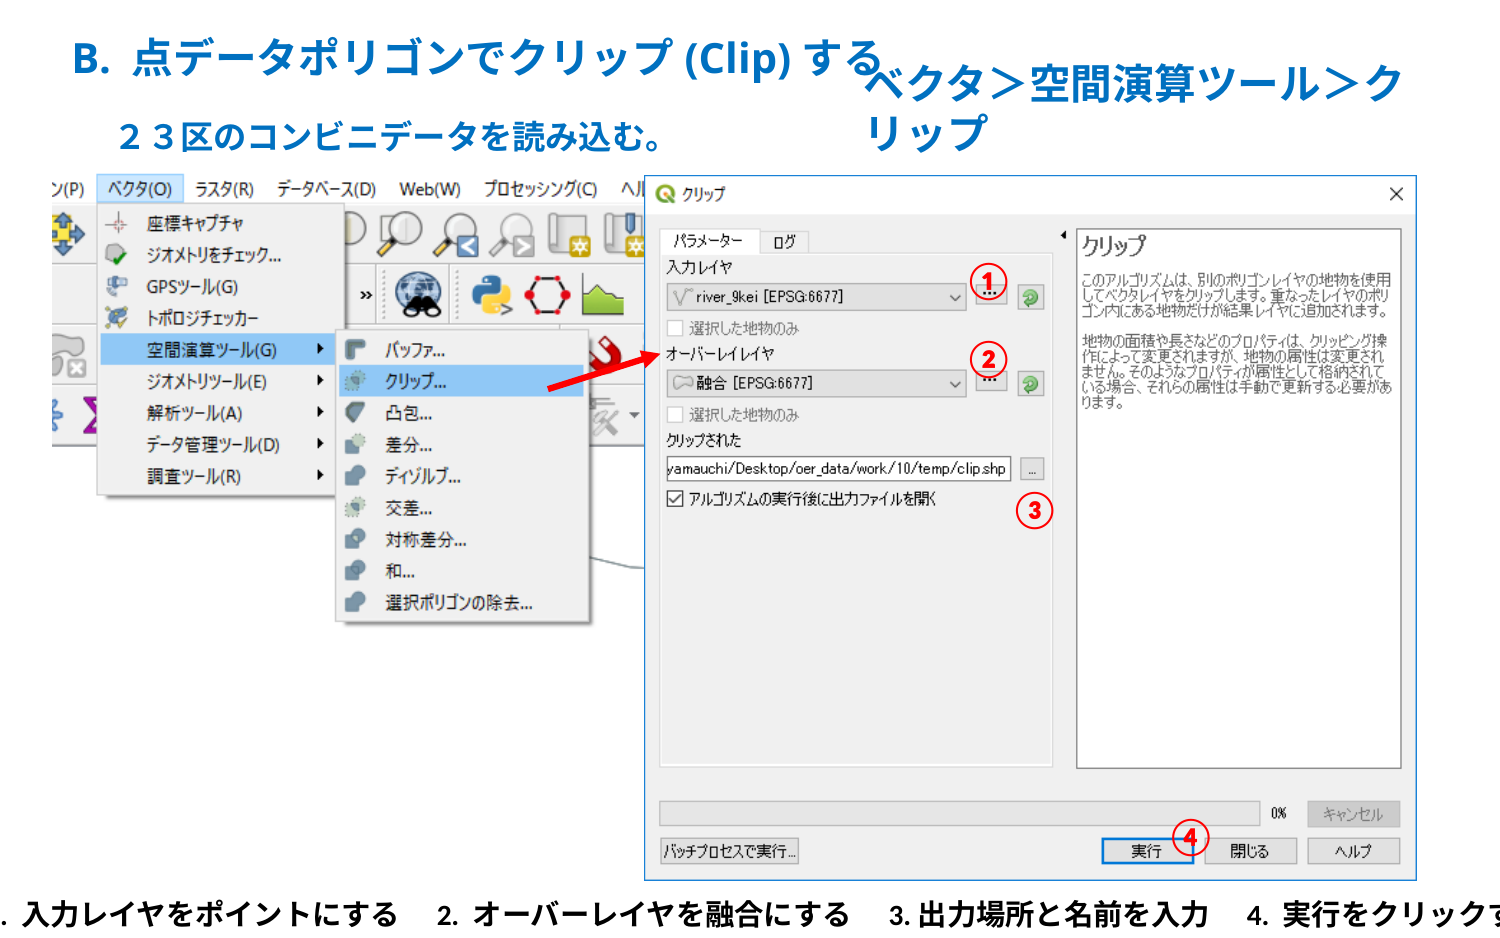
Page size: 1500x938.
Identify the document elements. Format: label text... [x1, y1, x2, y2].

title B. 点データポリゴンでクリップ(Clip)する [56, 12, 1419, 108]
text_box ２３区のコンビニデータを読み込む。 [98, 109, 750, 164]
text_box 1. 入力レイヤをポイントにする 2. オーバーレイヤを融合にする 3.出力場所と名前を入力 4. 実行をクリックする [0, 888, 1500, 938]
picture [51, 140, 1417, 881]
text_box ベクタ＞空間演算ツール＞クリップ [848, 50, 1500, 165]
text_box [547, 353, 661, 390]
